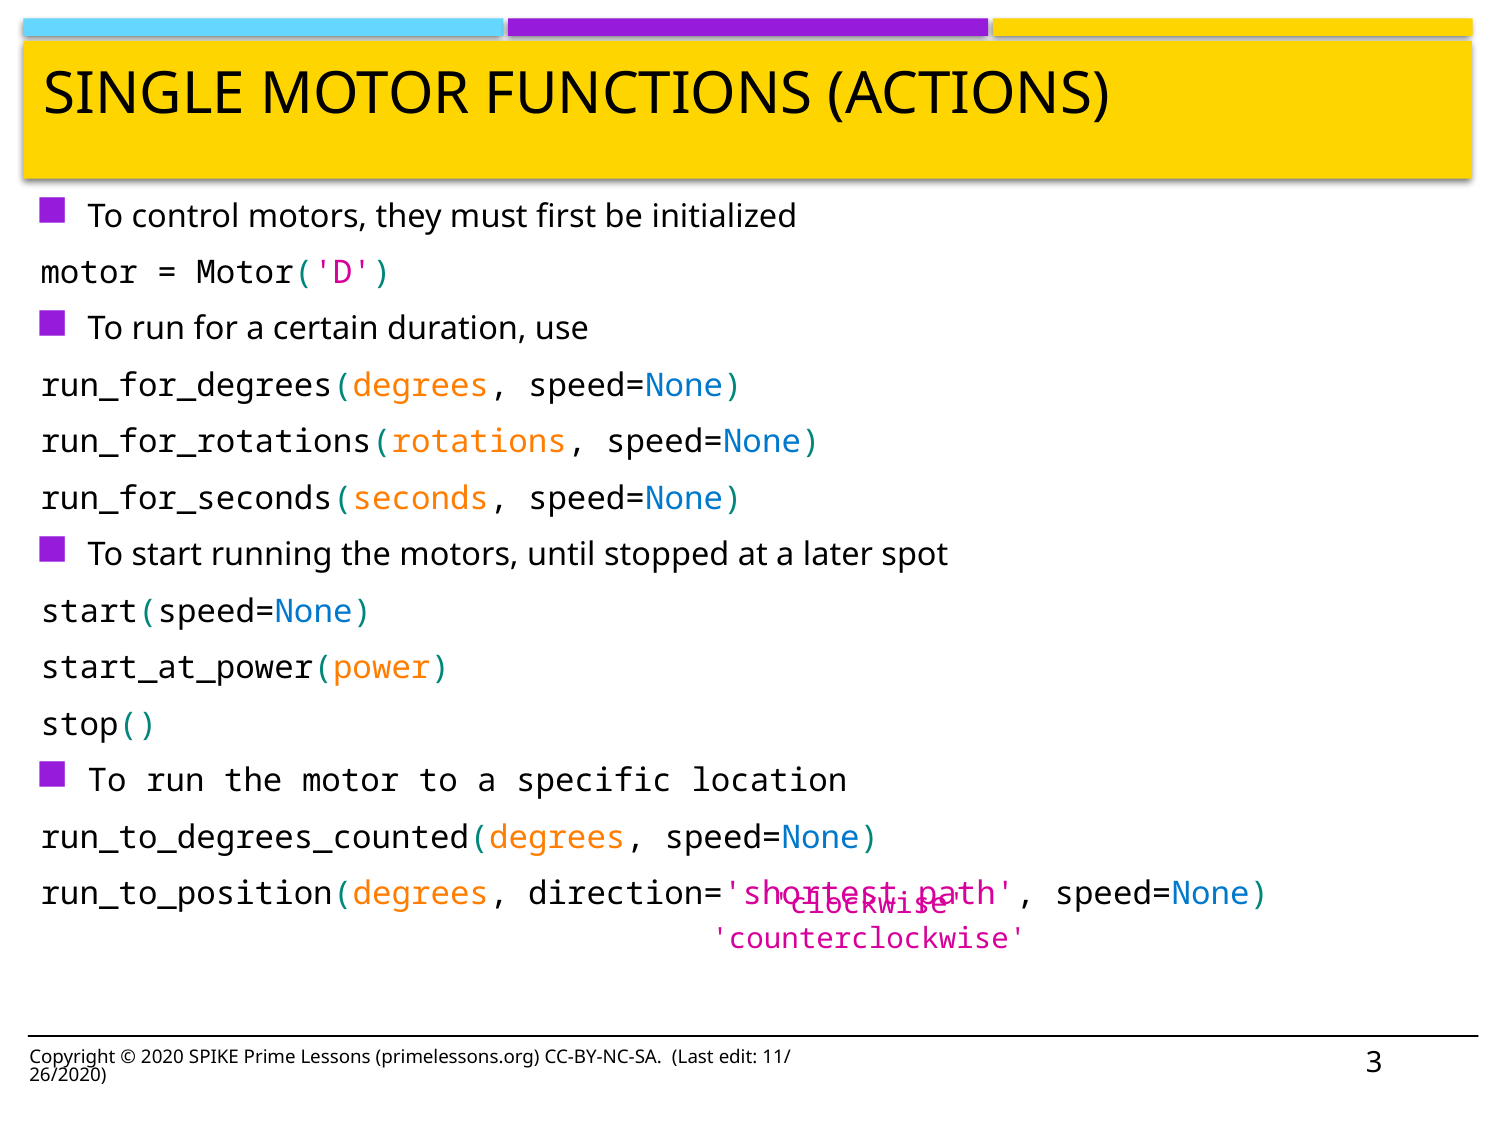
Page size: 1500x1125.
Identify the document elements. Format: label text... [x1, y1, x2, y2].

title Single Motor Functions (Actions) [28, 48, 1464, 172]
footer Copyright © 2020 SPIKE Prime Lessons (primelessons.org) CC-BY-NC-SA. (Last edit: 11/26/2020) [14, 1036, 814, 1097]
text_box 'clockwise' 'counterclockwise' [663, 877, 1075, 962]
slide_number 3 [1351, 1036, 1478, 1097]
list To control motors, they must first be initialized motor = Motor('D') To run for a certain duration, use run_for_degrees(degrees, speed=None) run_for_rotations(rotations, speed=None) run_for_seconds(seconds, speed=None) To start running the motors, until stopped at a later spot start(speed=None) start_at_power(power) stop() To run the motor to a specific location run_to_degrees_counted(degrees, speed=None) run_to_position(degrees, direction='shortest path', speed=None) [25, 187, 1478, 1021]
